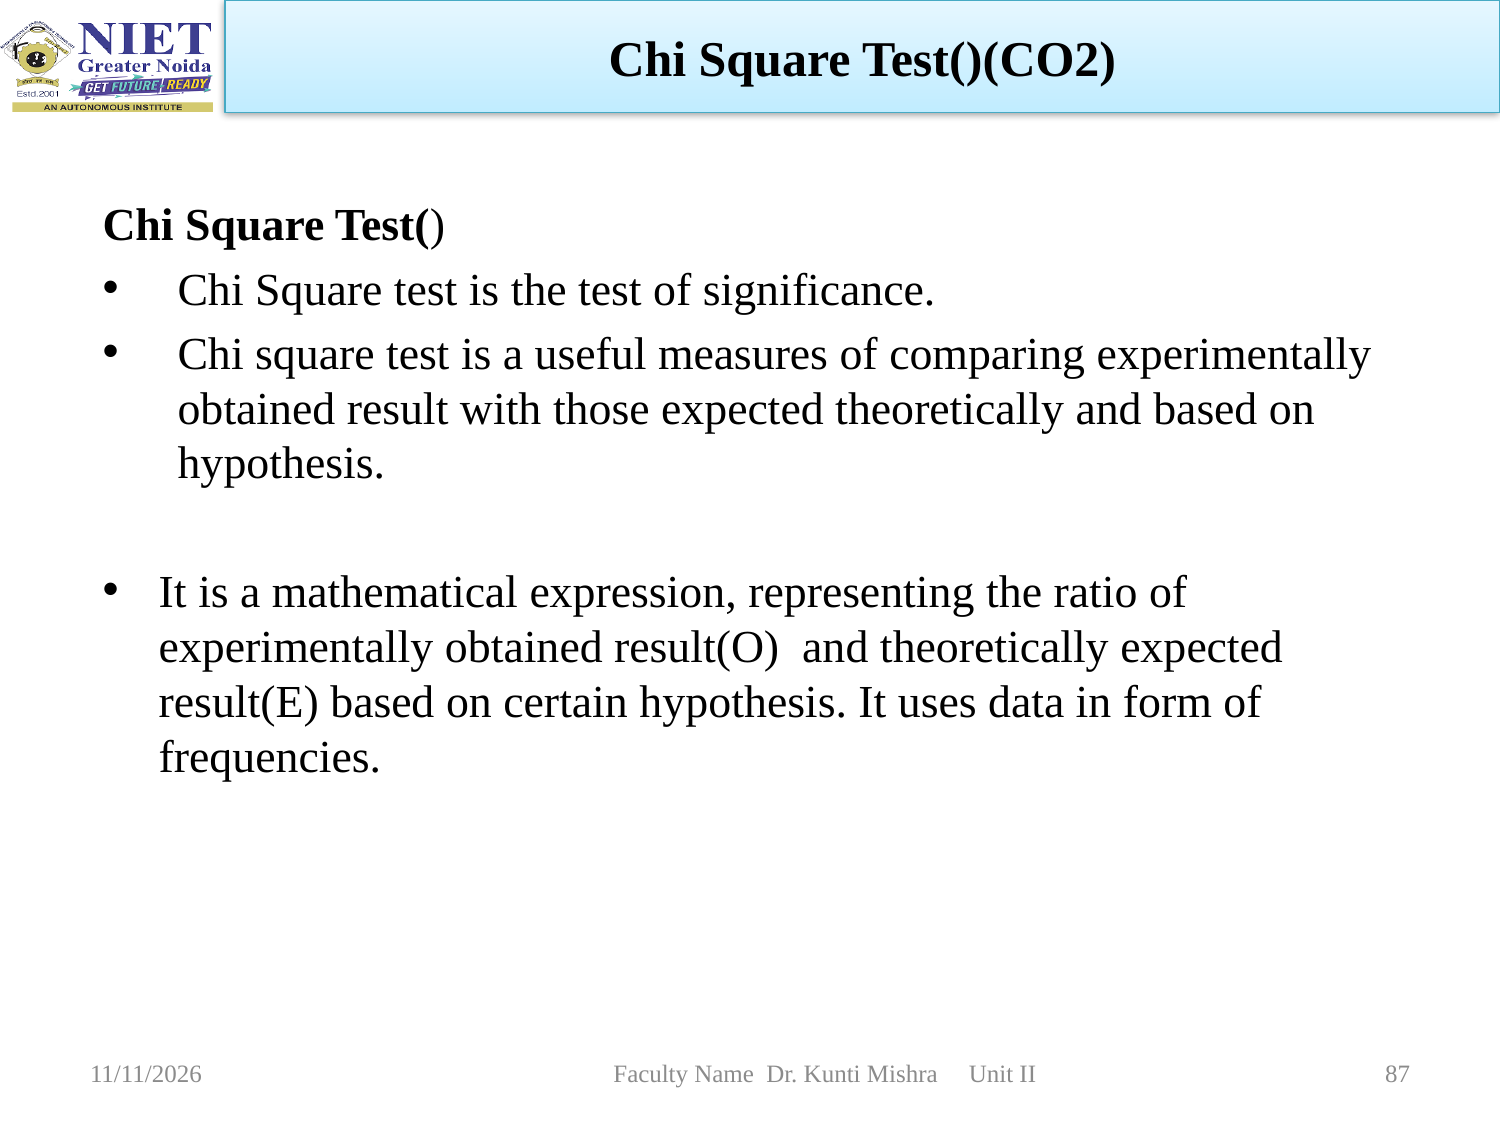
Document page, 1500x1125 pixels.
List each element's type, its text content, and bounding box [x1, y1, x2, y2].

footer Faculty Name Dr. Kunti Mishra Unit II [412, 1042, 1074, 1103]
picture [0, 21, 213, 112]
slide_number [75, 1042, 412, 1103]
slide_number 87 [1074, 1042, 1425, 1103]
